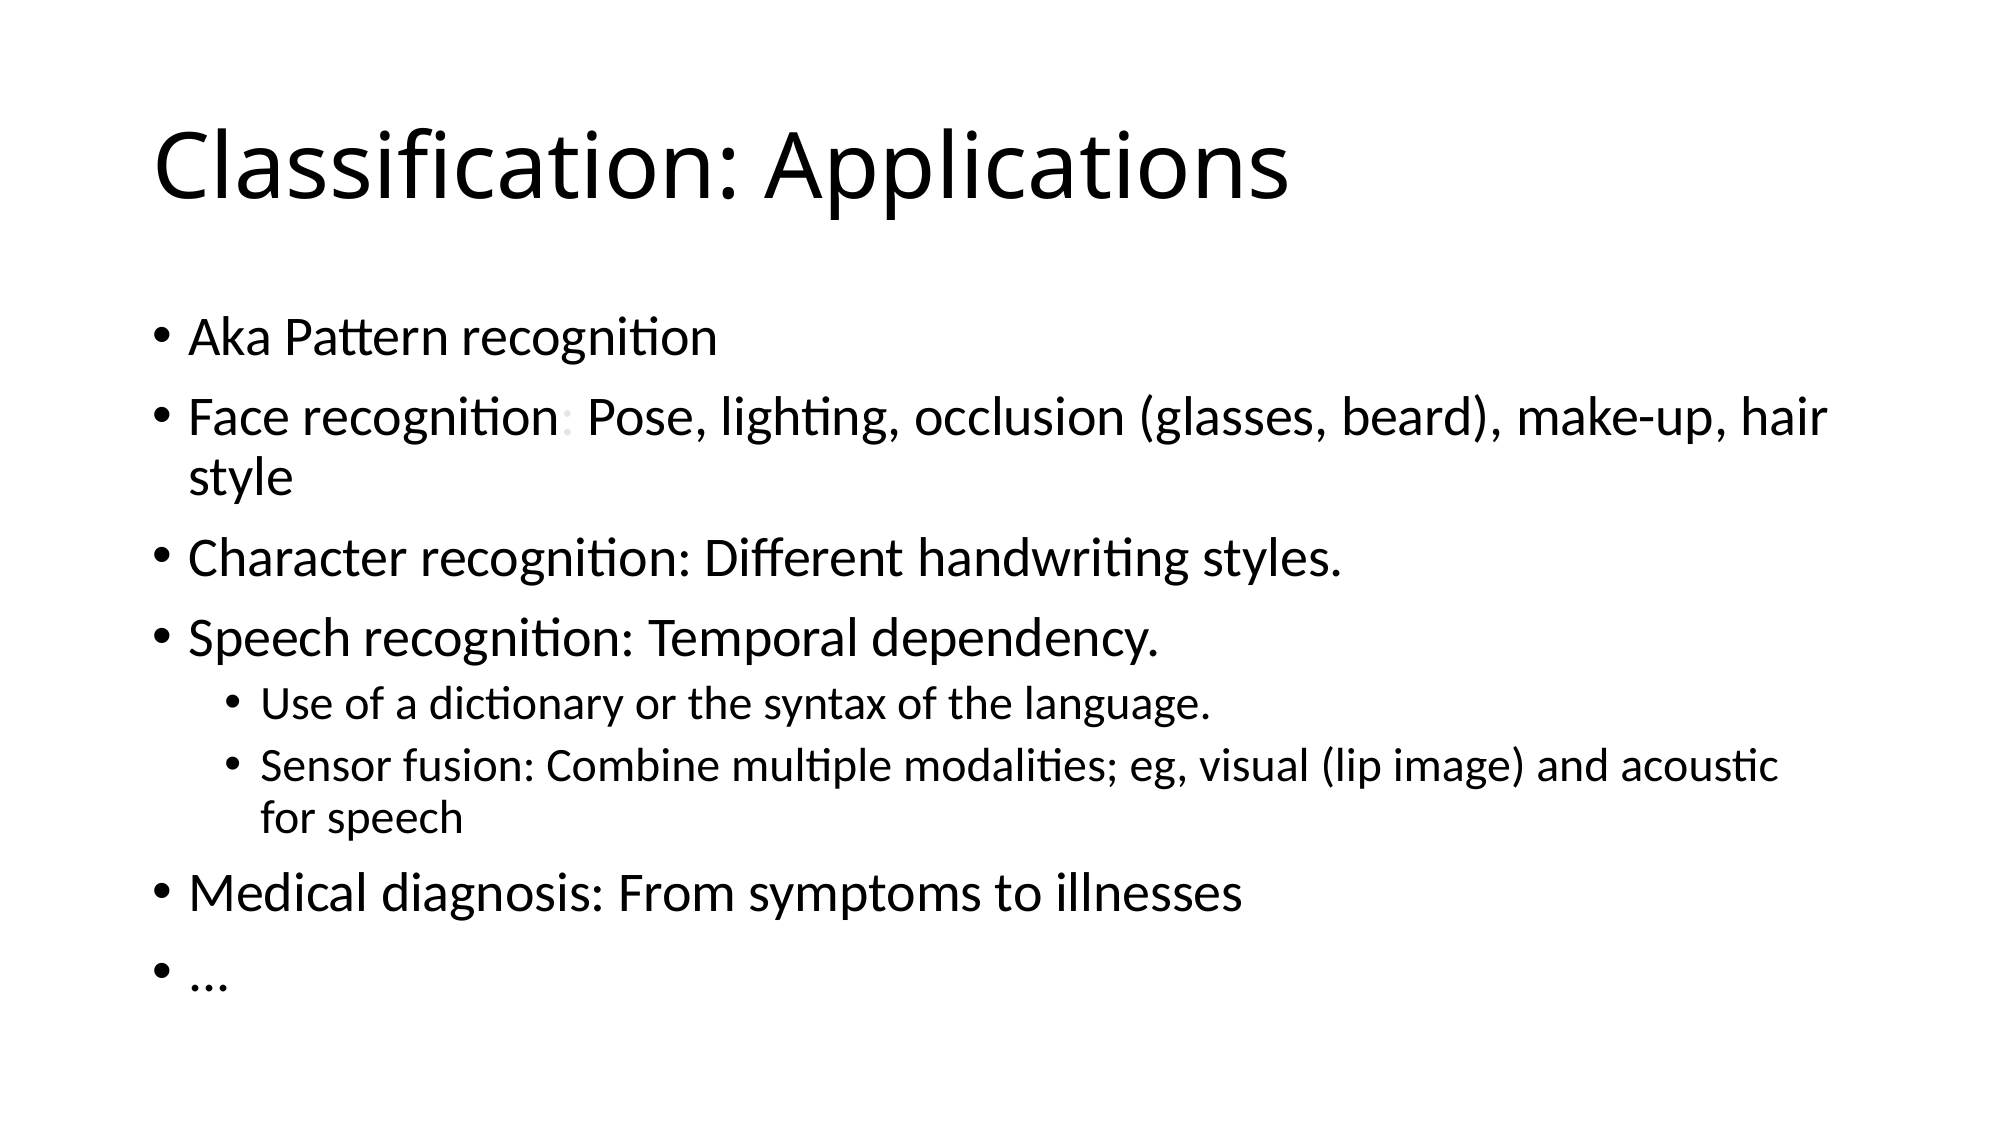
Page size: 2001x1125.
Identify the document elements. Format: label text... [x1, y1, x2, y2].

title Classification: Applications [137, 59, 1863, 278]
list Aka Pattern recognition Face recognition: Pose, lighting, occlusion (glasses, beard), make-up, hair style Character recognition: Different handwriting styles. Speech recognition: Temporal dependency. Use of a dictionary or the syntax of the language. Sensor fusion: Combine multiple modalities; eg, visual (lip image) and acoustic for speech Medical diagnosis: From symptoms to illnesses ... [137, 299, 1863, 1014]
